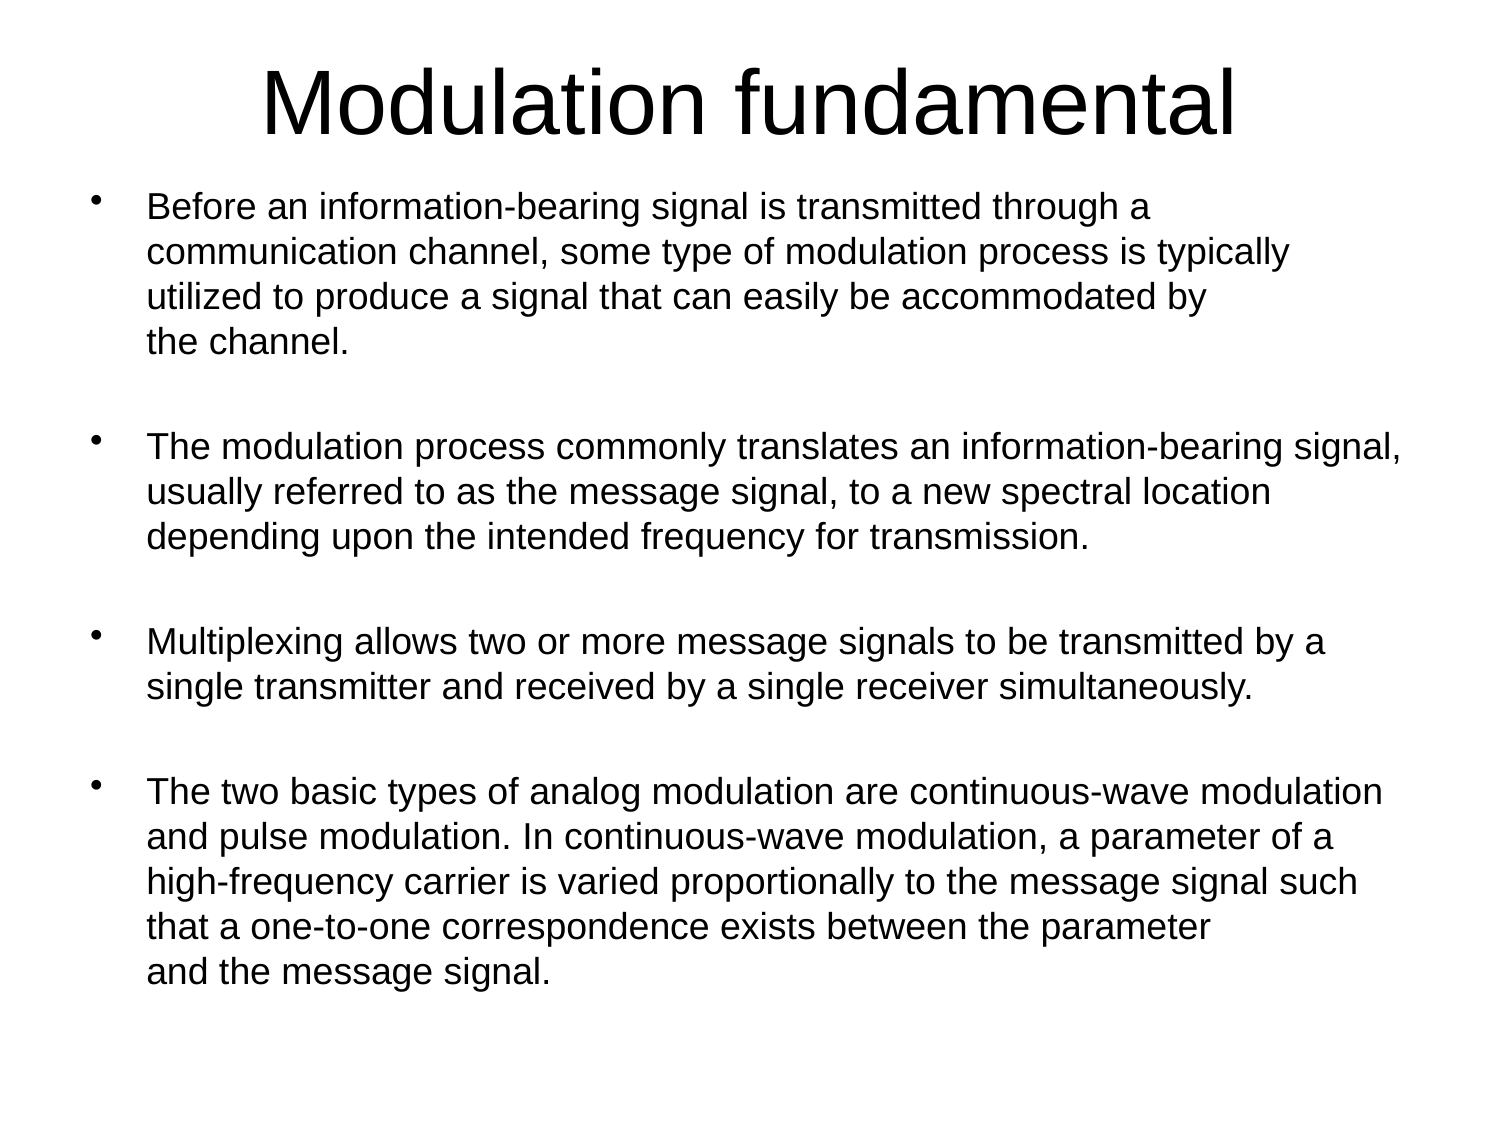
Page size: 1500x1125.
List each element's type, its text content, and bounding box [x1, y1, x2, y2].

list Before an information-bearing signal is transmitted through a communication channel, some type of modulation process is typically utilized to produce a signal that can easily be accommodated by the channel. The modulation process commonly translates an information-bearing signal, usually referred to as the message signal, to a new spectral location depending upon the intended frequency for transmission. Multiplexing allows two or more message signals to be transmitted by a single transmitter and received by a single receiver simultaneously. The two basic types of analog modulation are continuous-wave modulation and pulse modulation. In continuous-wave modulation, a parameter of a high-frequency carrier is varied proportionally to the message signal such that a one-to-one correspondence exists between the parameter and the message signal. [75, 174, 1425, 1005]
title Modulation fundamental [75, 45, 1425, 150]
